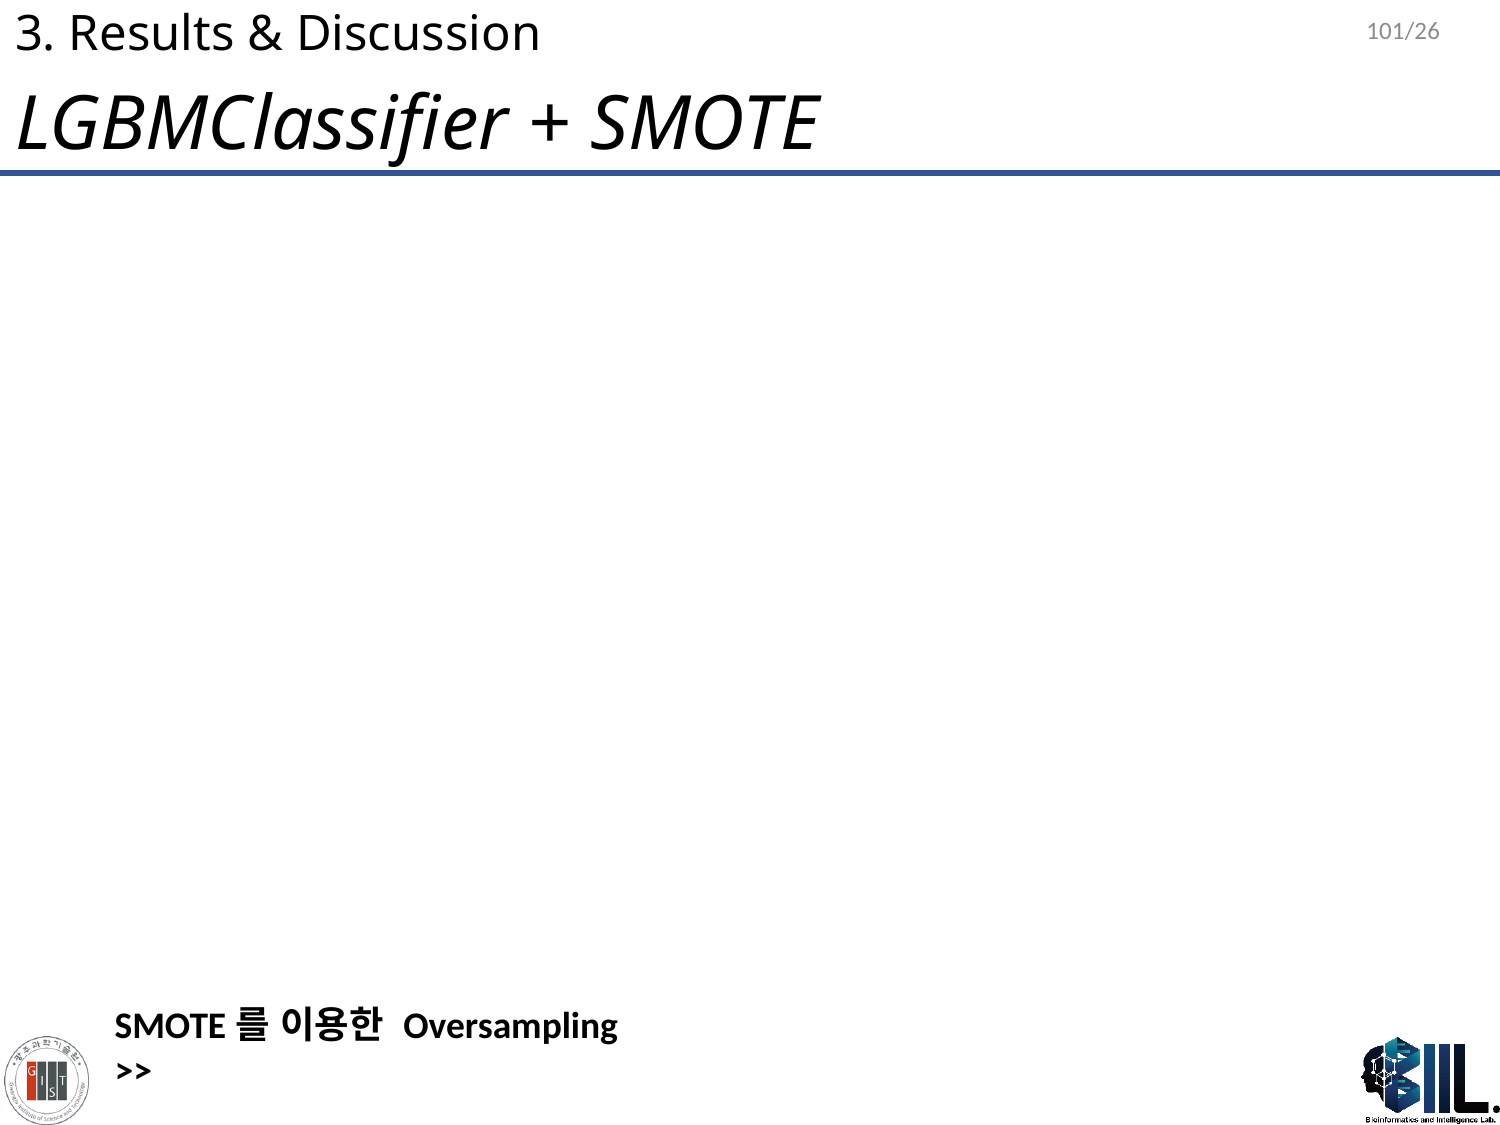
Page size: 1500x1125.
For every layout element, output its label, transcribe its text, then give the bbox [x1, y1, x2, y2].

title 3. Results & Discussion [0, 0, 602, 68]
text_box LGBMClassifier + SMOTE [0, 176, 1500, 183]
picture [4, 1036, 89, 1125]
text_box LGBMClassifier + SMOTE [0, 68, 1500, 170]
text_box SMOTE를 이용한 Oversampling >> [99, 993, 1500, 1099]
picture [1361, 1099, 1500, 1125]
slide_number 101/26 [1117, 0, 1455, 60]
